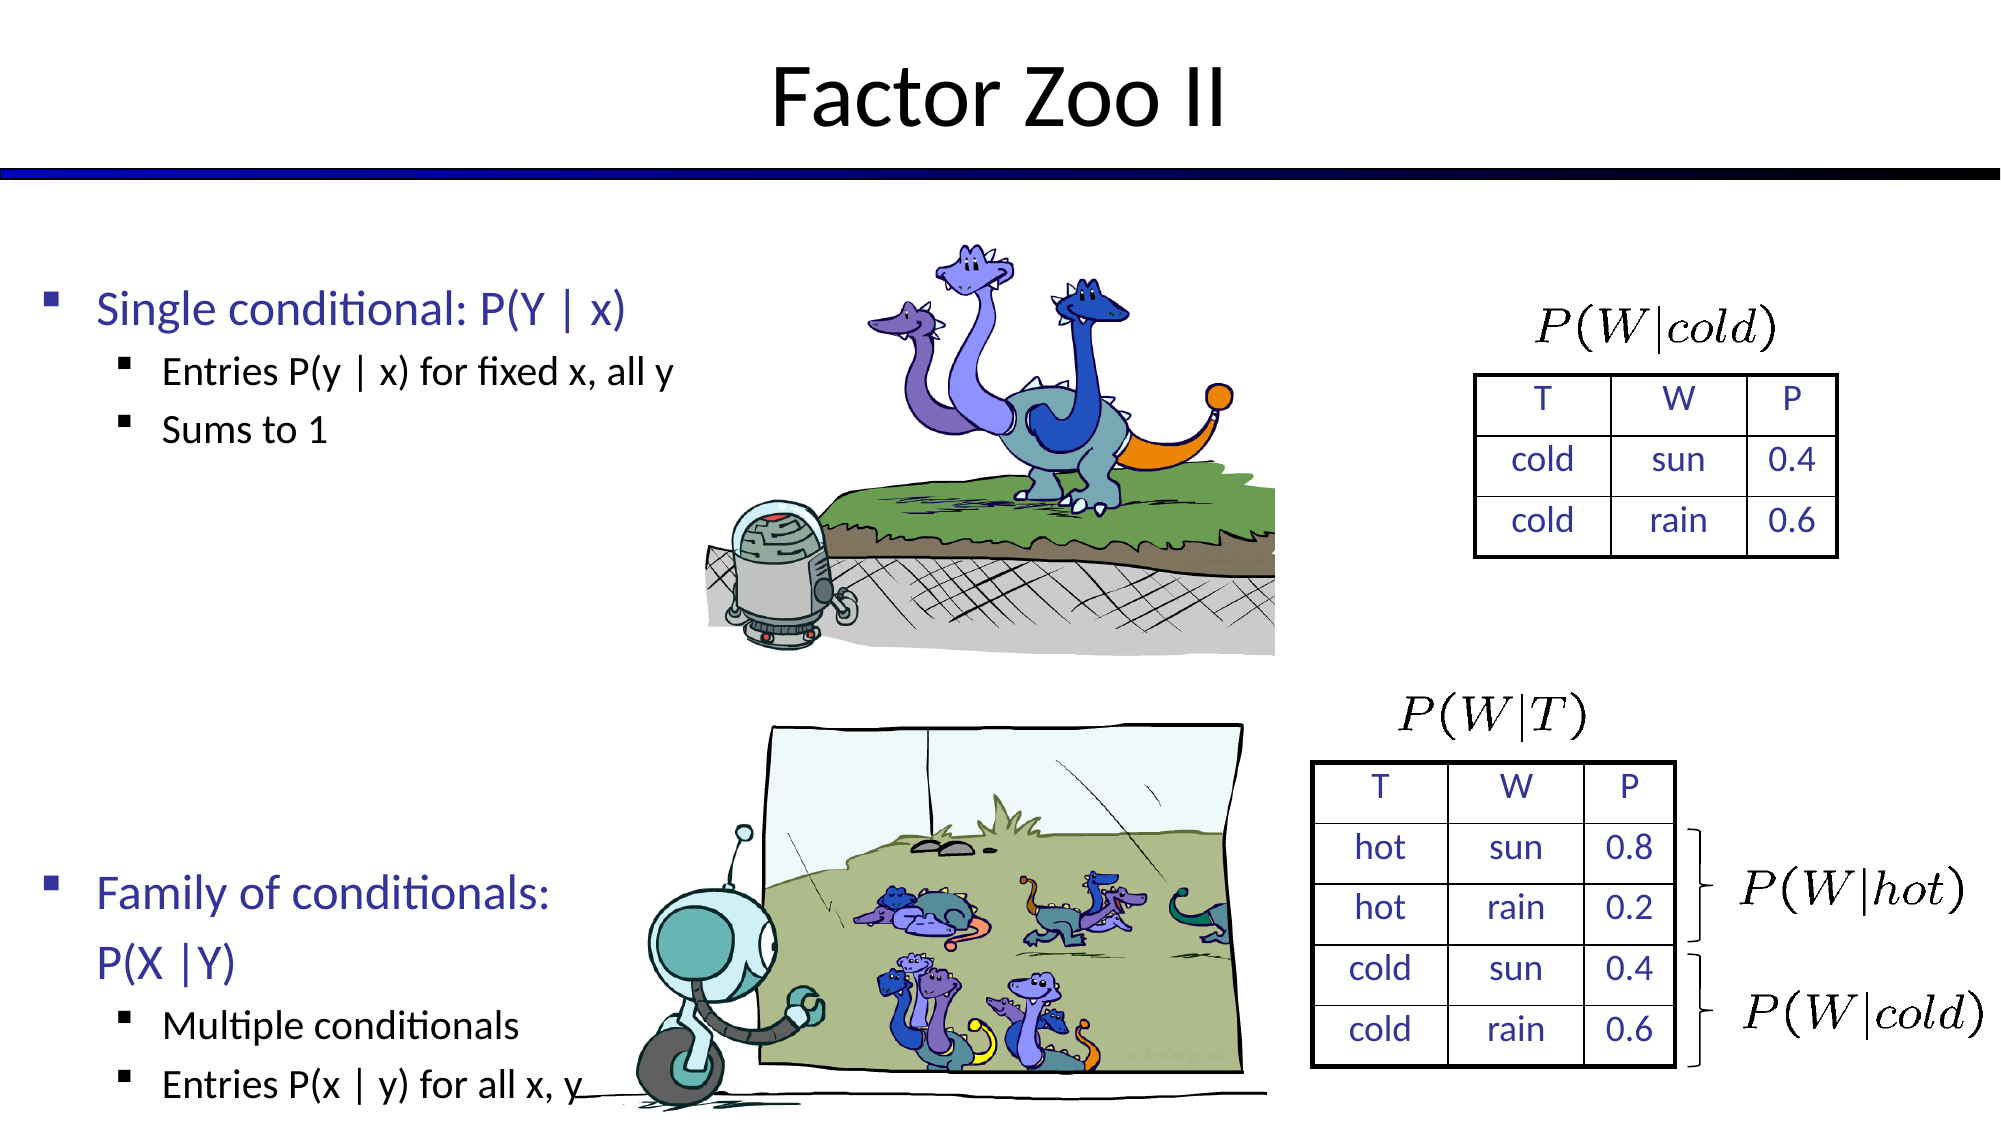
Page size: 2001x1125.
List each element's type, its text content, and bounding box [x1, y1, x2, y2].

table_cell cold [1477, 497, 1610, 555]
table_cell 0.4 [1585, 946, 1673, 1005]
text_box [1687, 828, 1714, 943]
table_cell sun [1612, 437, 1746, 496]
table_header W [1449, 765, 1583, 823]
table_header T [1477, 377, 1610, 435]
table_cell rain [1449, 885, 1583, 944]
table_cell rain [1449, 1006, 1583, 1064]
table_cell rain [1612, 497, 1746, 555]
picture [574, 702, 1267, 1125]
table_header P [1748, 377, 1835, 435]
list Single conditional: P(Y | x) Entries P(y | x) for fixed x, all y Sums to 1 Family of conditionals: P(X |Y) Multiple conditionals Entries P(x | y) for all x, y Sums to |Y| [24, 267, 726, 1067]
table_cell 0.6 [1585, 1006, 1673, 1064]
table_cell 0.4 [1748, 437, 1835, 496]
picture [1737, 866, 1963, 919]
table_cell cold [1477, 437, 1610, 496]
picture [1532, 304, 1776, 357]
table_cell 0.8 [1585, 824, 1673, 883]
text_box [1687, 953, 1714, 1068]
picture [699, 237, 1276, 660]
picture [1397, 691, 1587, 744]
table_cell cold [1315, 1006, 1447, 1064]
table_cell sun [1449, 824, 1583, 883]
table_cell 0.2 [1585, 885, 1673, 944]
table_header W [1612, 377, 1746, 435]
table_cell sun [1449, 946, 1583, 1005]
picture [1741, 990, 1984, 1042]
table_header P [1585, 765, 1673, 823]
table_header T [1315, 765, 1447, 823]
title Factor Zoo II [0, 0, 2000, 184]
table_cell hot [1315, 824, 1447, 883]
table_cell cold [1315, 946, 1447, 1005]
table_cell hot [1315, 885, 1447, 944]
table_cell 0.6 [1748, 497, 1835, 555]
